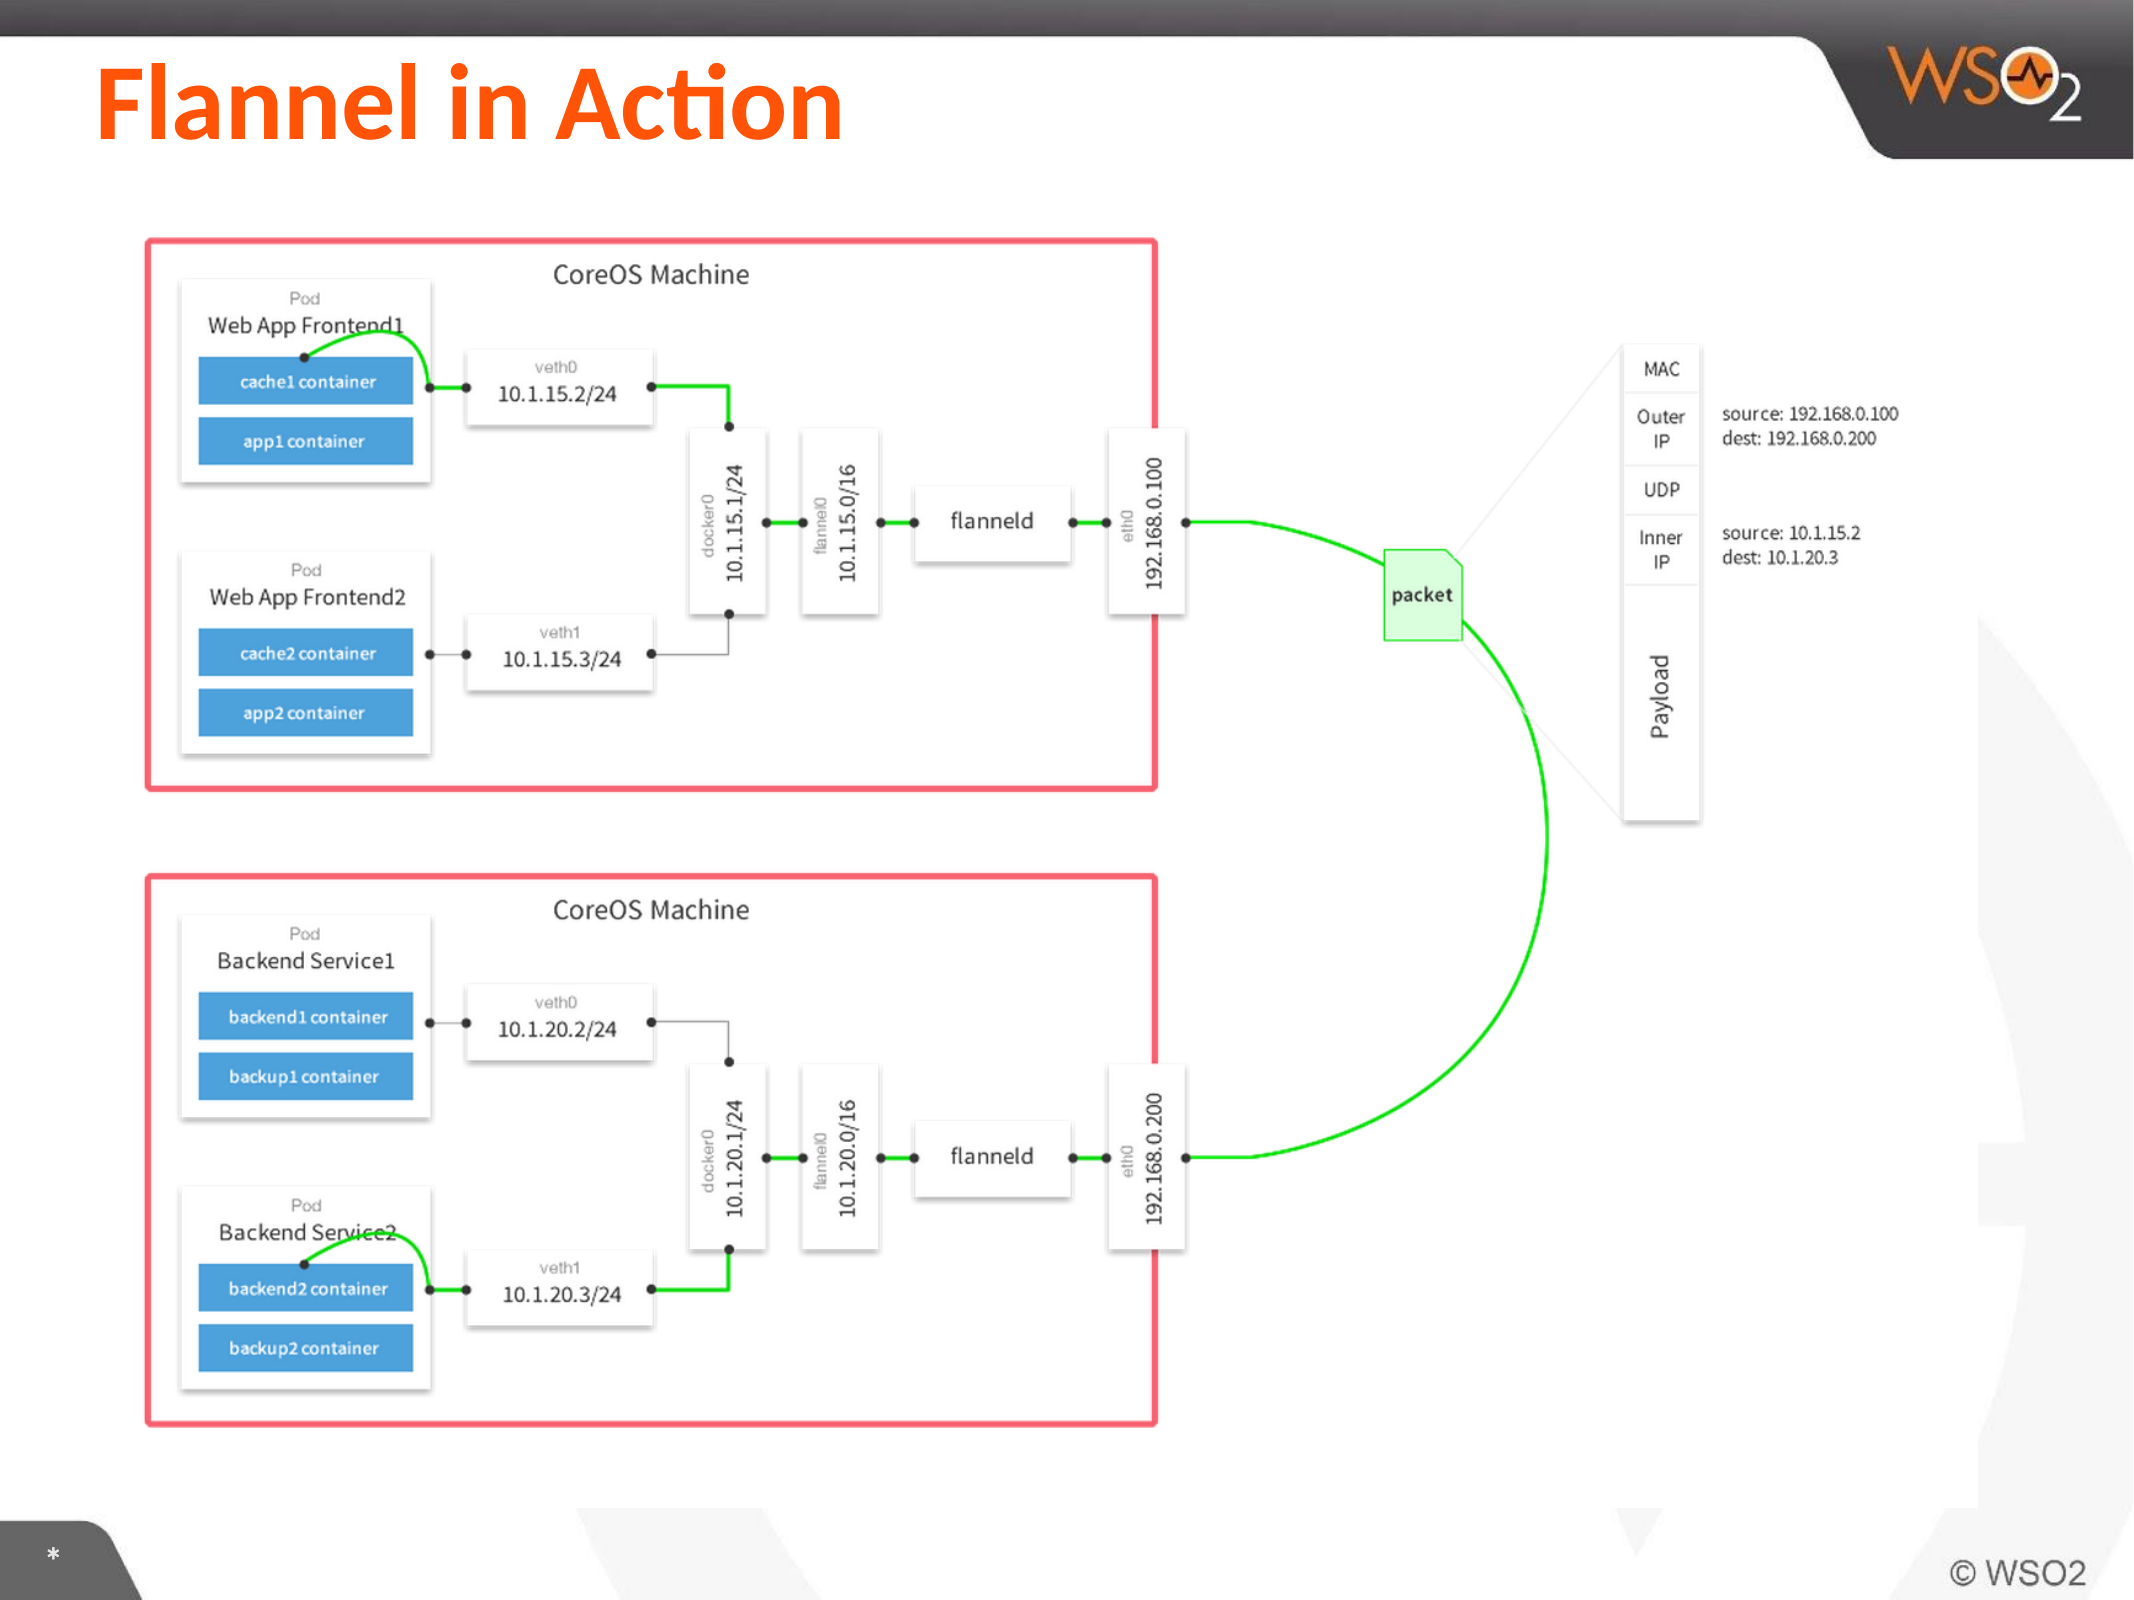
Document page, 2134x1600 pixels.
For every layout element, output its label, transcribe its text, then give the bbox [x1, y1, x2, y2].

text_box * [25, 1529, 82, 1592]
picture [0, 0, 2134, 1600]
title Flannel in Action [87, 14, 1917, 176]
